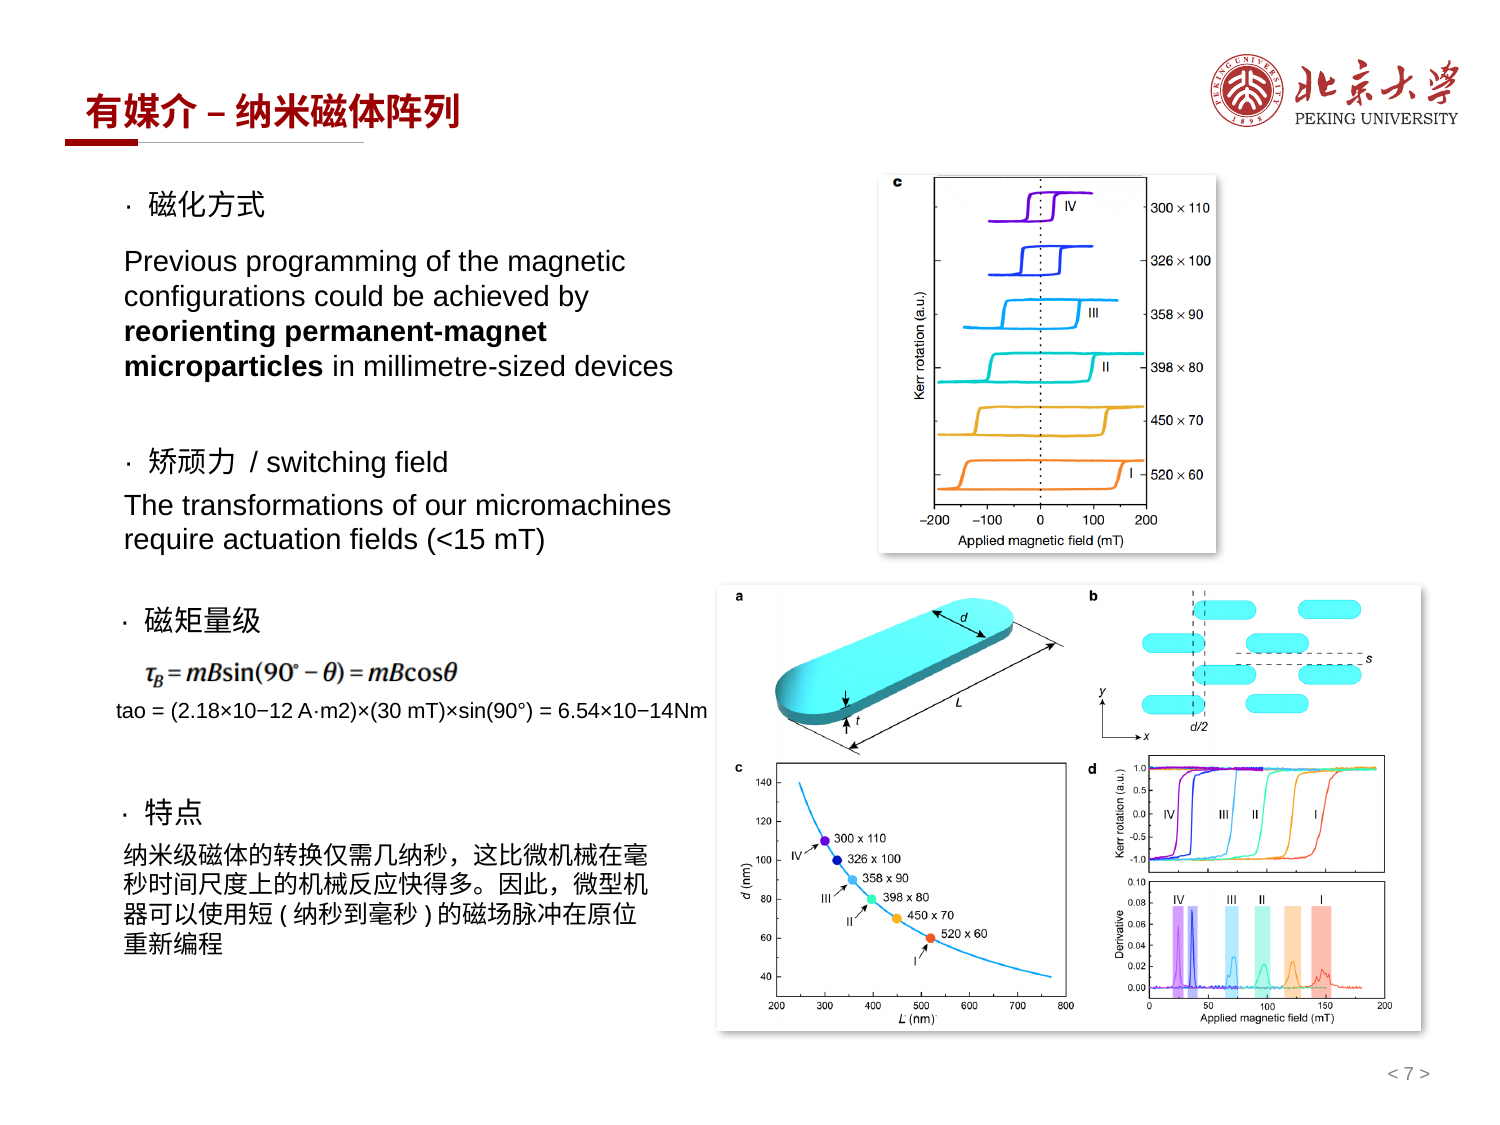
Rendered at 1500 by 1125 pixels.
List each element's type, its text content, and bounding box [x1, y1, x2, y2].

text_box · 特点 [105, 786, 702, 837]
text_box The transformations of our micromachines require actuation fields (<15 mT) [109, 478, 706, 564]
text_box · 磁矩量级 [105, 595, 702, 645]
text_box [1210, 54, 1459, 128]
text_box < 7 > [1107, 1048, 1446, 1097]
text_box · 矫顽力 / switching field [109, 435, 706, 478]
text_box Previous programming of the magnetic configurations could be achieved by reorienting permanent-magnet microparticles in millimetre-sized devices [109, 235, 706, 390]
text_box 有媒介 – 纳米磁体阵列 [70, 39, 1186, 142]
text_box · 磁化方式 [109, 178, 706, 229]
text_box 纳米级磁体的转换仅需几纳秒，这比微机械在毫秒时间尺度上的机械反应快得多。因此，微型机器可以使用短(纳秒到毫秒)的磁场脉冲在原位重新编程 [109, 837, 673, 967]
picture [717, 585, 1421, 1031]
text_box tao = (2.18×10−12 A·m2)×(30 mT)×sin(90°) = 6.54×10−14Nm [101, 689, 717, 731]
picture [879, 175, 1216, 553]
picture [119, 637, 485, 700]
